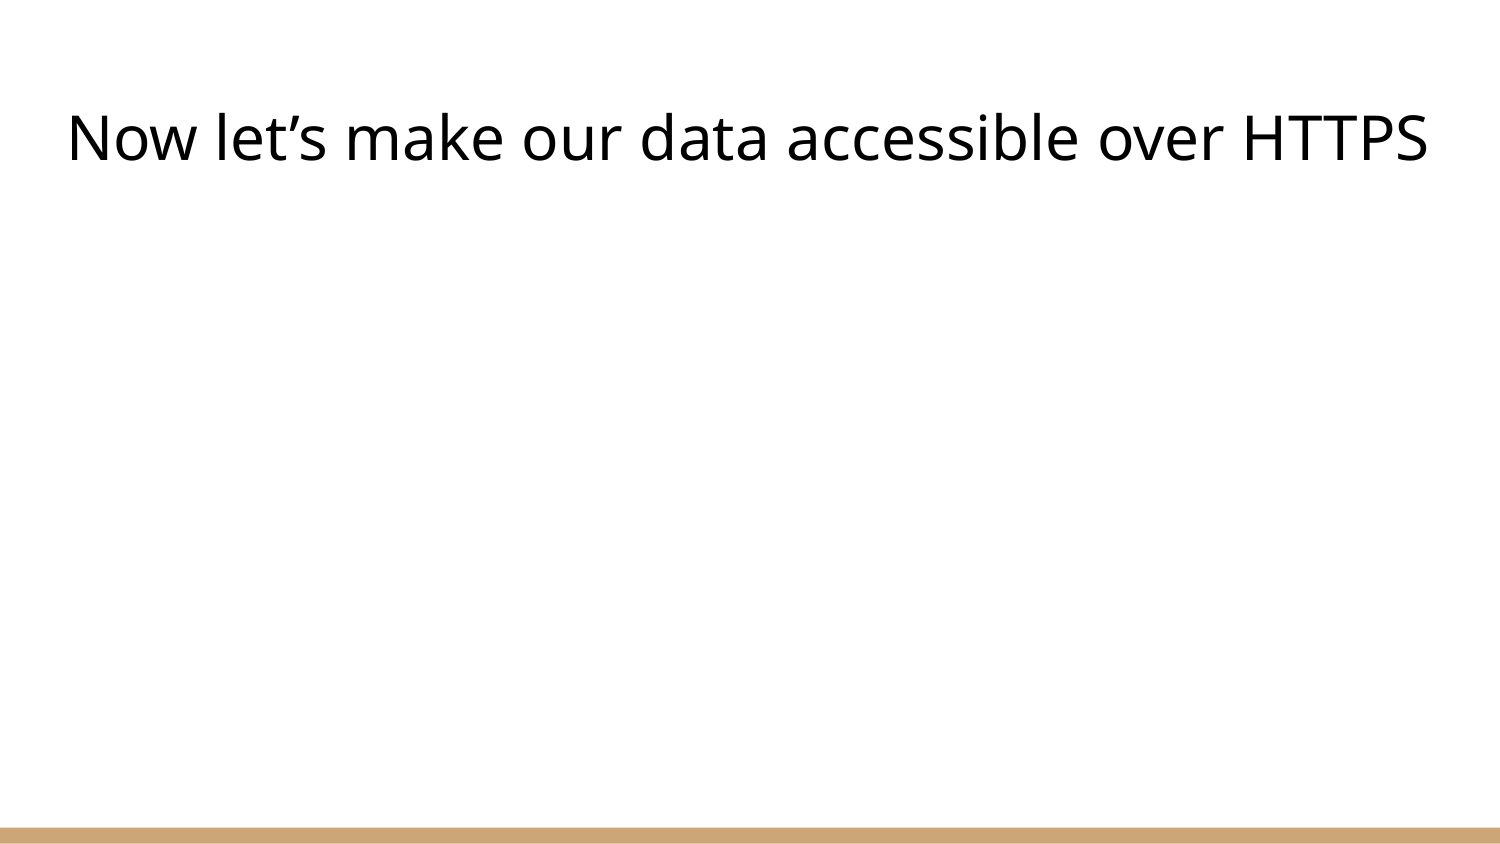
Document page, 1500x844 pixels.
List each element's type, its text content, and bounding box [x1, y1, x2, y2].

title Now let’s make our data accessible over HTTPS [51, 51, 1449, 189]
